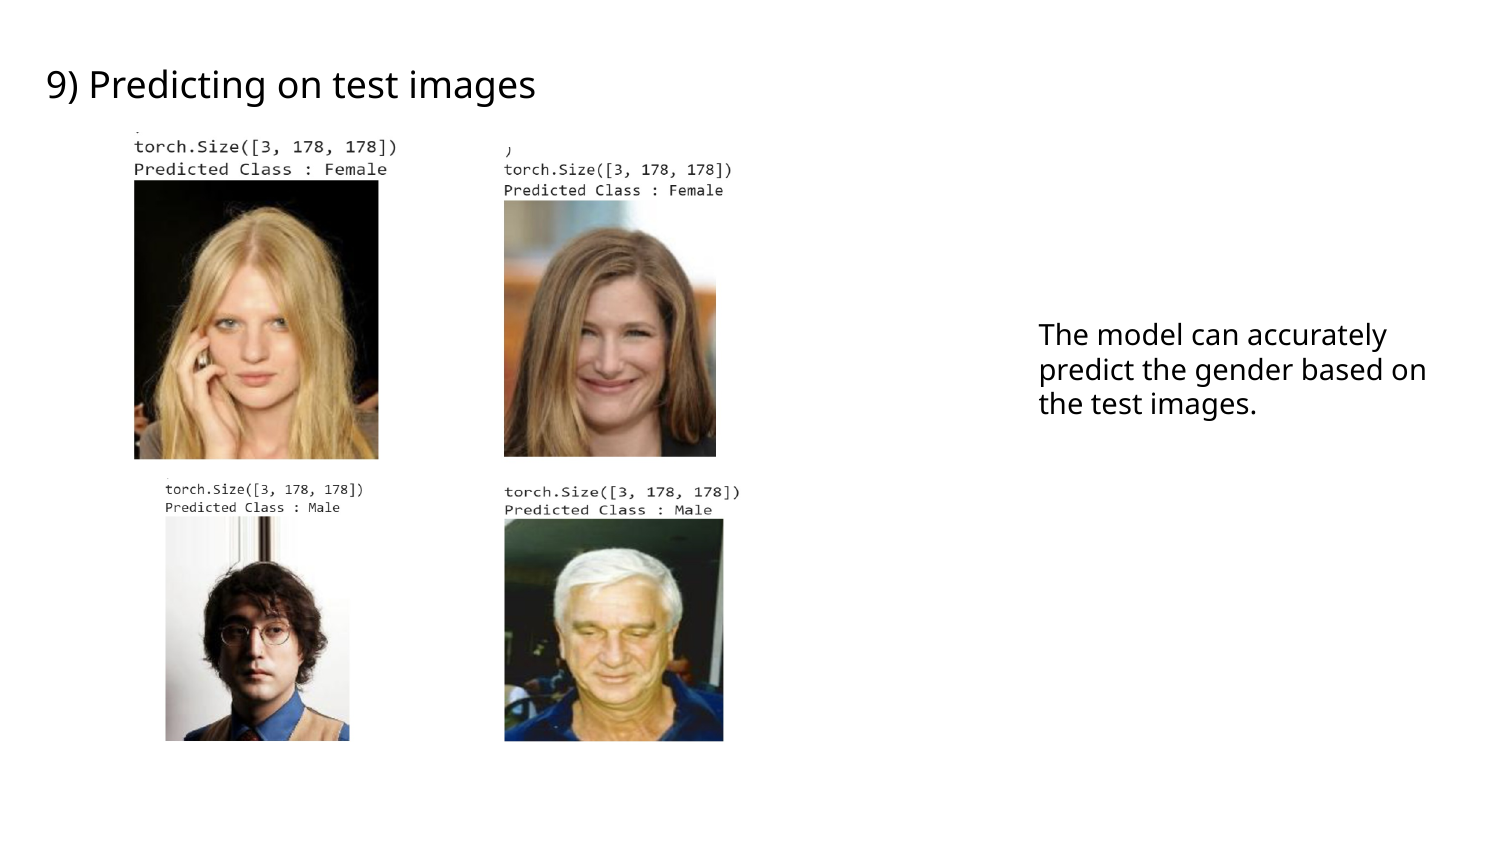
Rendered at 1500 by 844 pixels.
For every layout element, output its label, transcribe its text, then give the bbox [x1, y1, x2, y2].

text_box The model can accurately predict the gender based on the test images. [1023, 196, 1476, 666]
text_box 9) Predicting on test images [30, 46, 714, 131]
picture [30, 131, 838, 757]
